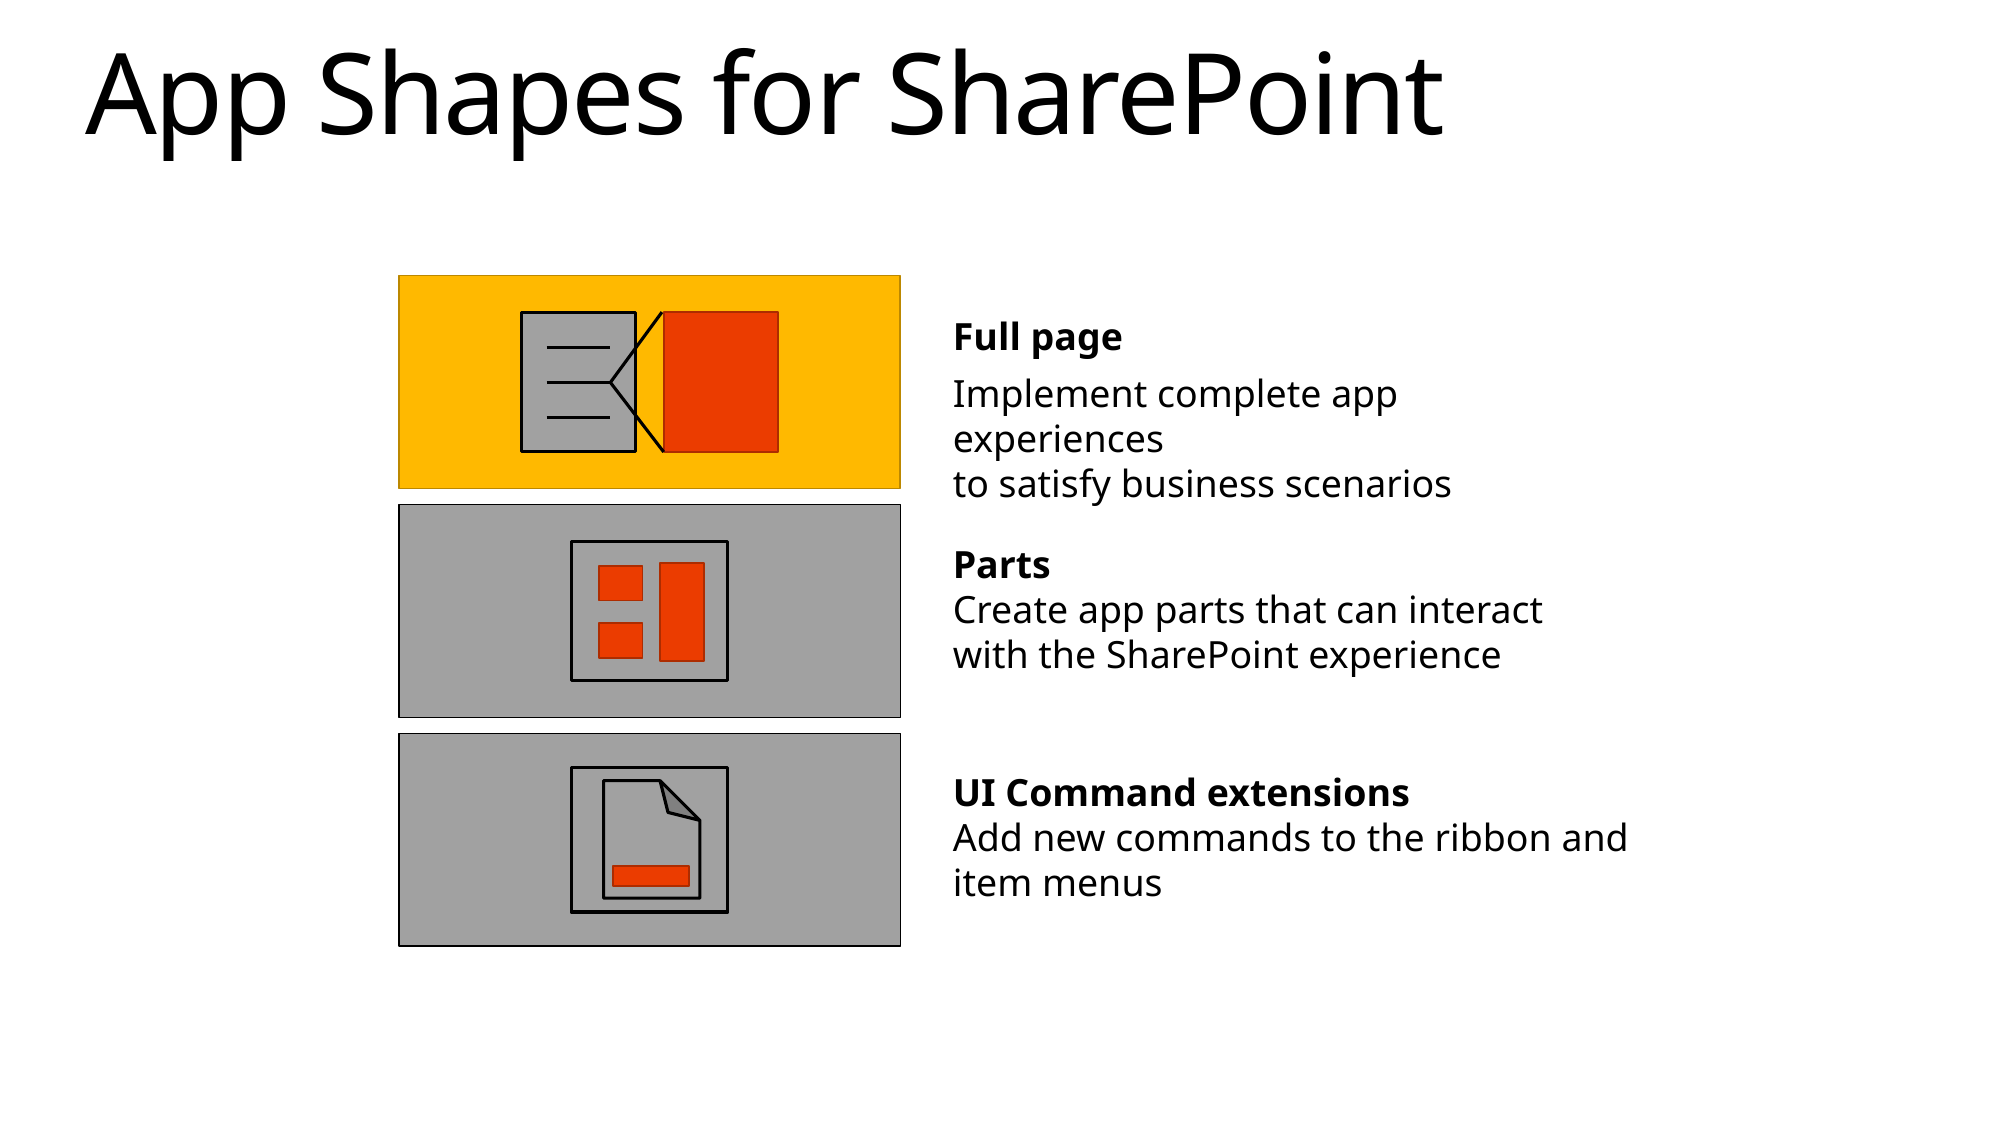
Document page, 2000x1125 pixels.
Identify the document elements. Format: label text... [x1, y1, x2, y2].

text_box [398, 733, 901, 947]
text_box [398, 504, 901, 718]
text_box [521, 311, 779, 453]
text_box Parts Create app parts that can interact with the SharePoint experience [937, 533, 1688, 683]
text_box Full page Implement complete app experiences to satisfy business scenarios [937, 304, 1596, 489]
title App Shapes for SharePoint [85, 37, 1914, 161]
text_box [398, 275, 901, 489]
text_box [570, 540, 729, 681]
text_box UI Command extensions Add new commands to the ribbon and item menus [937, 761, 1688, 912]
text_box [570, 767, 729, 913]
